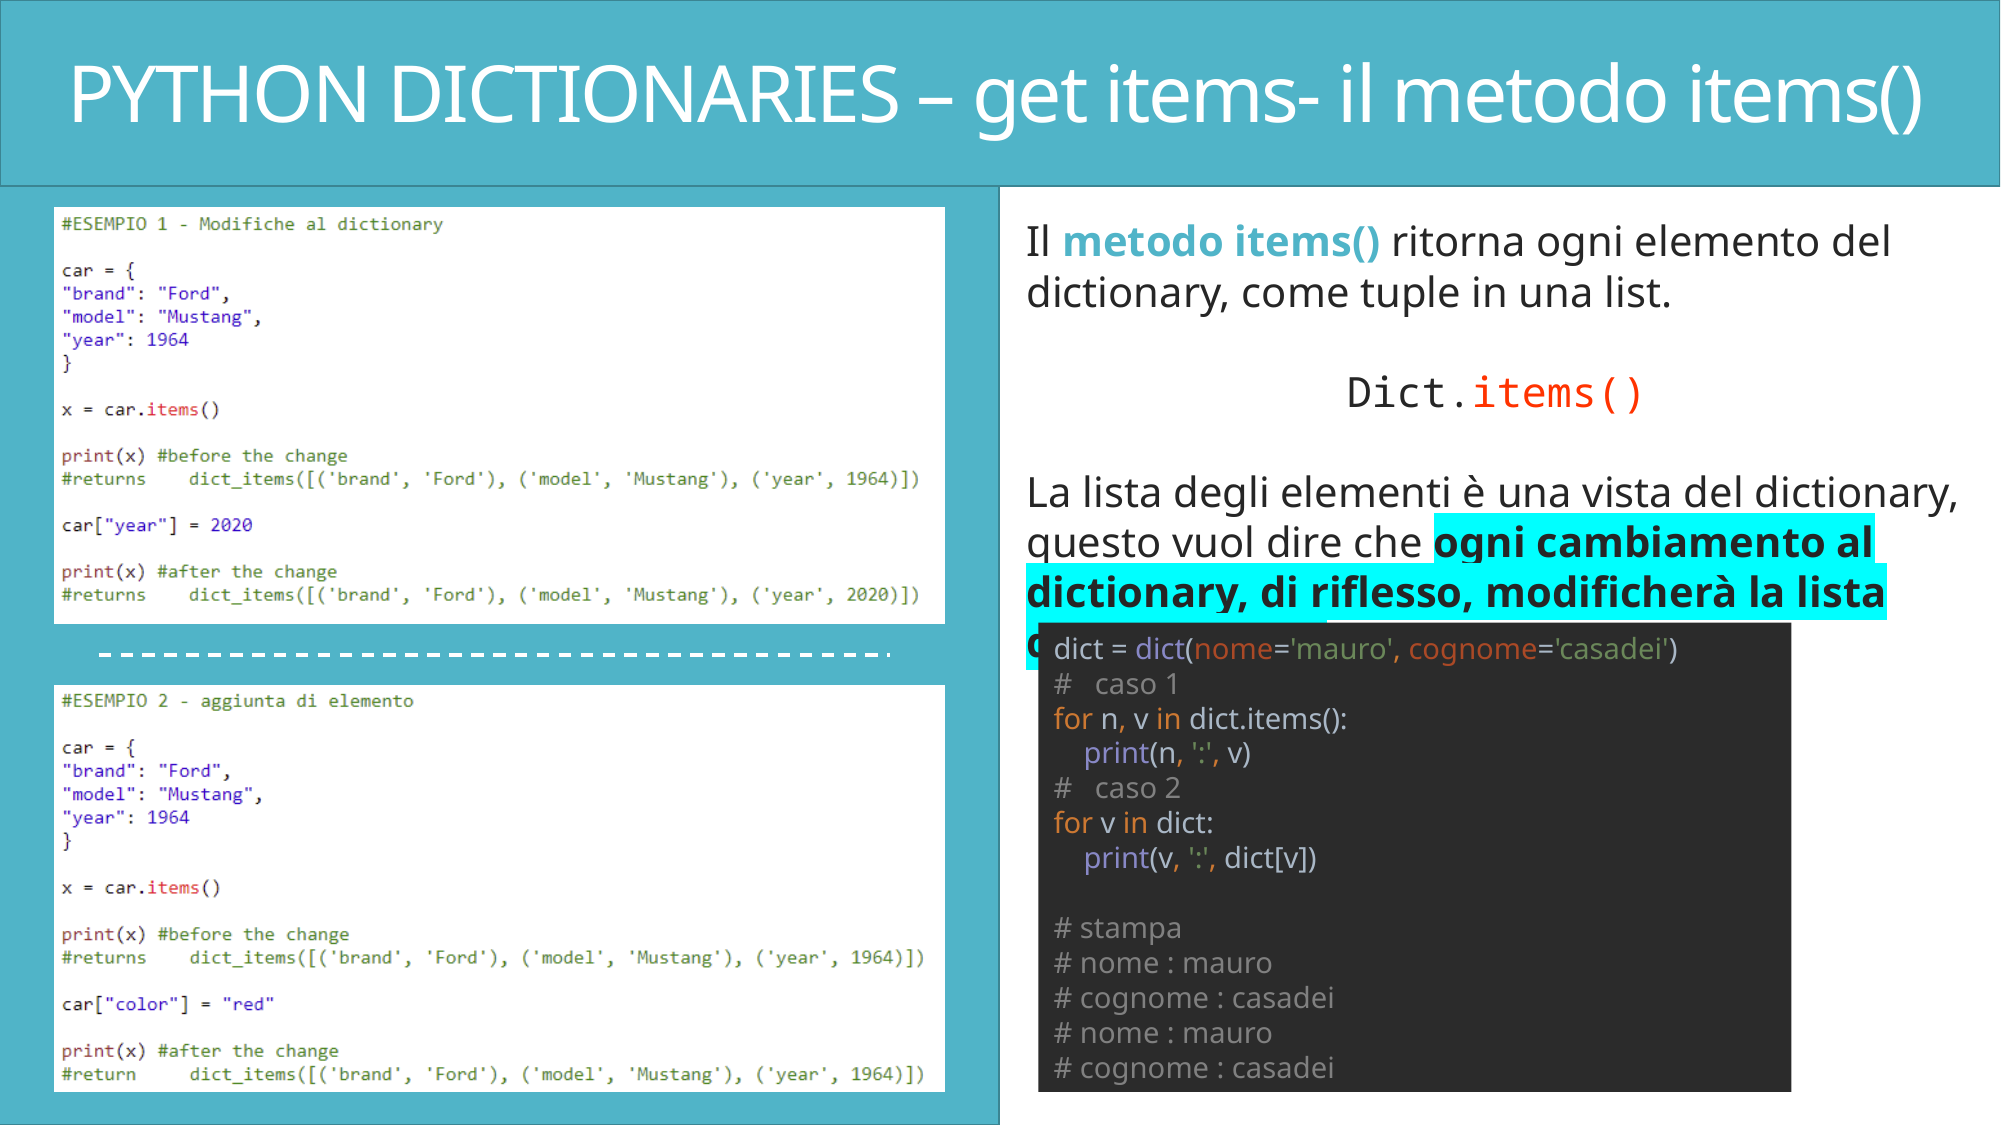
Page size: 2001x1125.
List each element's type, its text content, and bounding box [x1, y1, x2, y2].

picture [53, 207, 945, 625]
text_box dict = dict(nome='mauro', cognome='casadei') # caso 1 for n, v in dict.items(): print(n, ':', v) # caso 2 for v in dict: print(v, ':', dict[v]) # stampa # nome : mauro # cognome : casadei # nome : mauro # cognome : casadei [1038, 622, 1792, 1092]
text_box [0, 185, 1000, 1125]
title PYTHON DICTIONARIES – get items- il metodo items() [52, 21, 1950, 176]
list Il metodo items() ritorna ogni elemento del dictionary, come tuple in una list. Dict.items() La lista degli elementi è una vista del dictionary, questo vuol dire che ogni cambiamento al dictionary, di riflesso, modificherà la lista degli elementi. [996, 207, 1983, 686]
picture [53, 685, 945, 1092]
